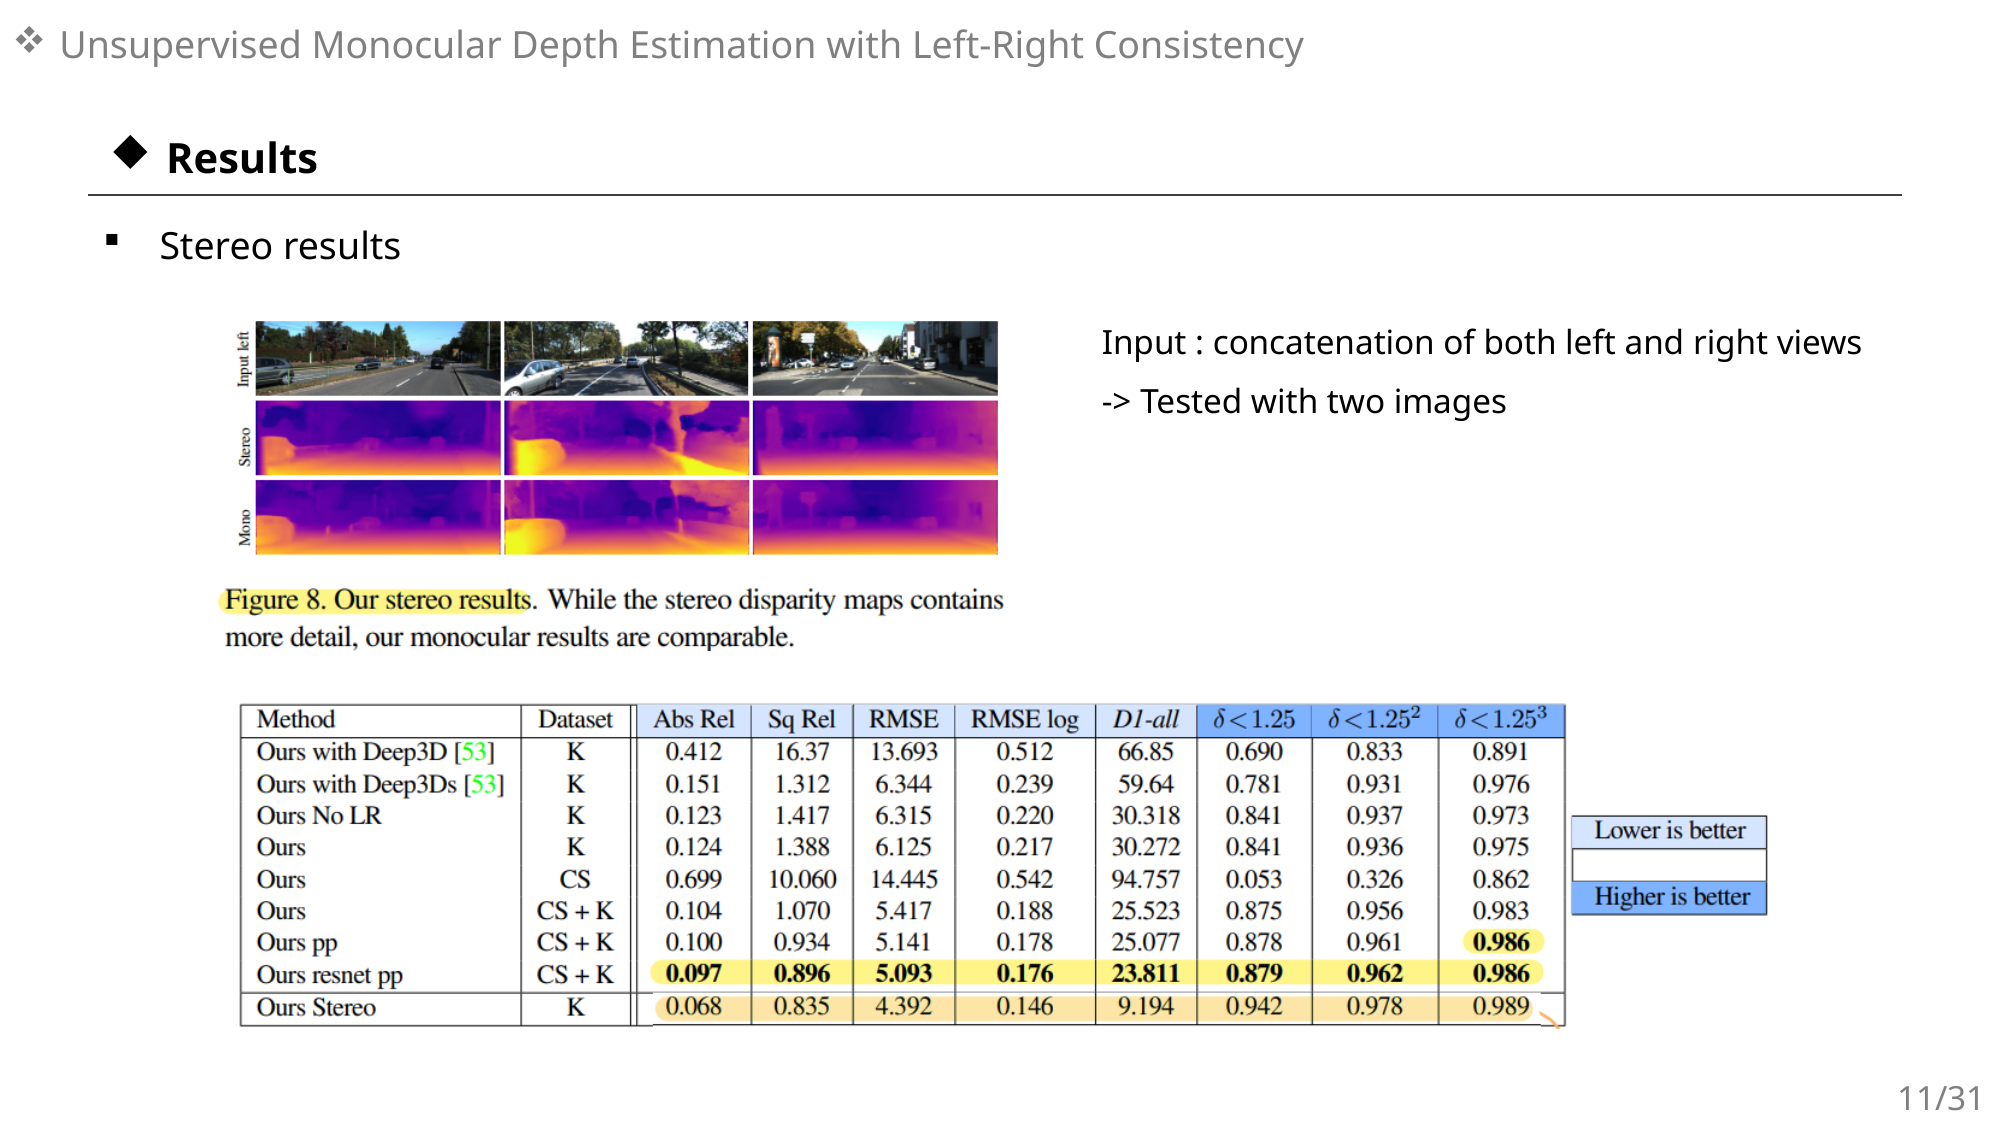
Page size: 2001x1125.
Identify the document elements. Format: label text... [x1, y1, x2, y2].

picture [209, 302, 1010, 651]
text_box Results [88, 93, 967, 194]
title Unsupervised Monocular Depth Estimation with Left-Right Consistency [0, 0, 1713, 93]
text_box Stereo results [88, 214, 499, 275]
text_box Input : concatenation of both left and right views -> Tested with two images [1086, 292, 1889, 429]
picture [229, 689, 1771, 1029]
